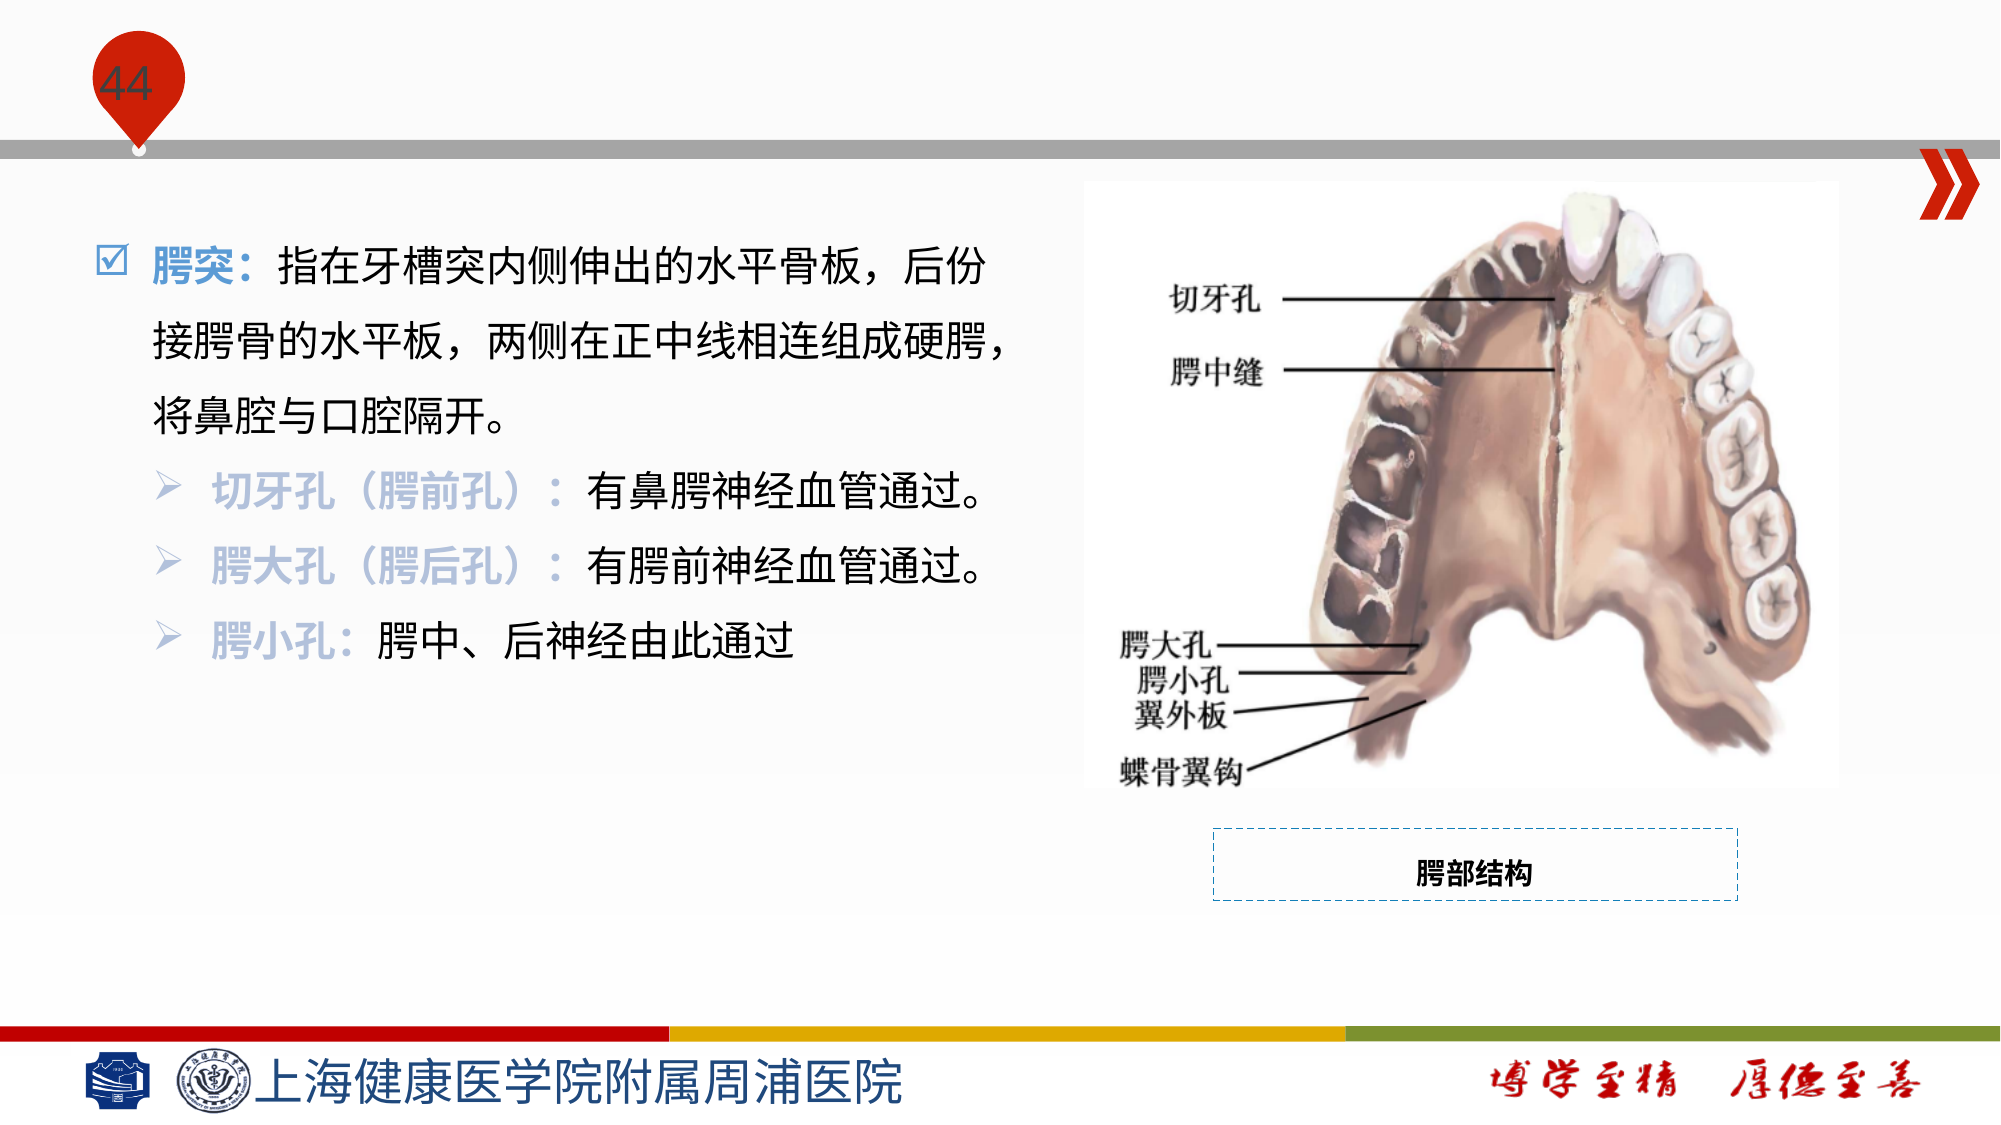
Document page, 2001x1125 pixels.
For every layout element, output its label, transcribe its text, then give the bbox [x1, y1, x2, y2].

text_box 腭部结构 [1213, 828, 1738, 901]
text_box 腭突：指在牙槽突内侧伸出的水平骨板，后份接腭骨的水平板，两侧在正中线相连组成硬腭，将鼻腔与口腔隔开。 切牙孔（腭前孔）：有鼻腭神经血管通过。 腭大孔（腭后孔）：有腭前神经血管通过。 腭小孔：腭中、后神经由此通过 [78, 207, 1008, 673]
picture [1458, 1043, 1955, 1124]
picture [1083, 180, 1840, 789]
picture [70, 1042, 260, 1121]
